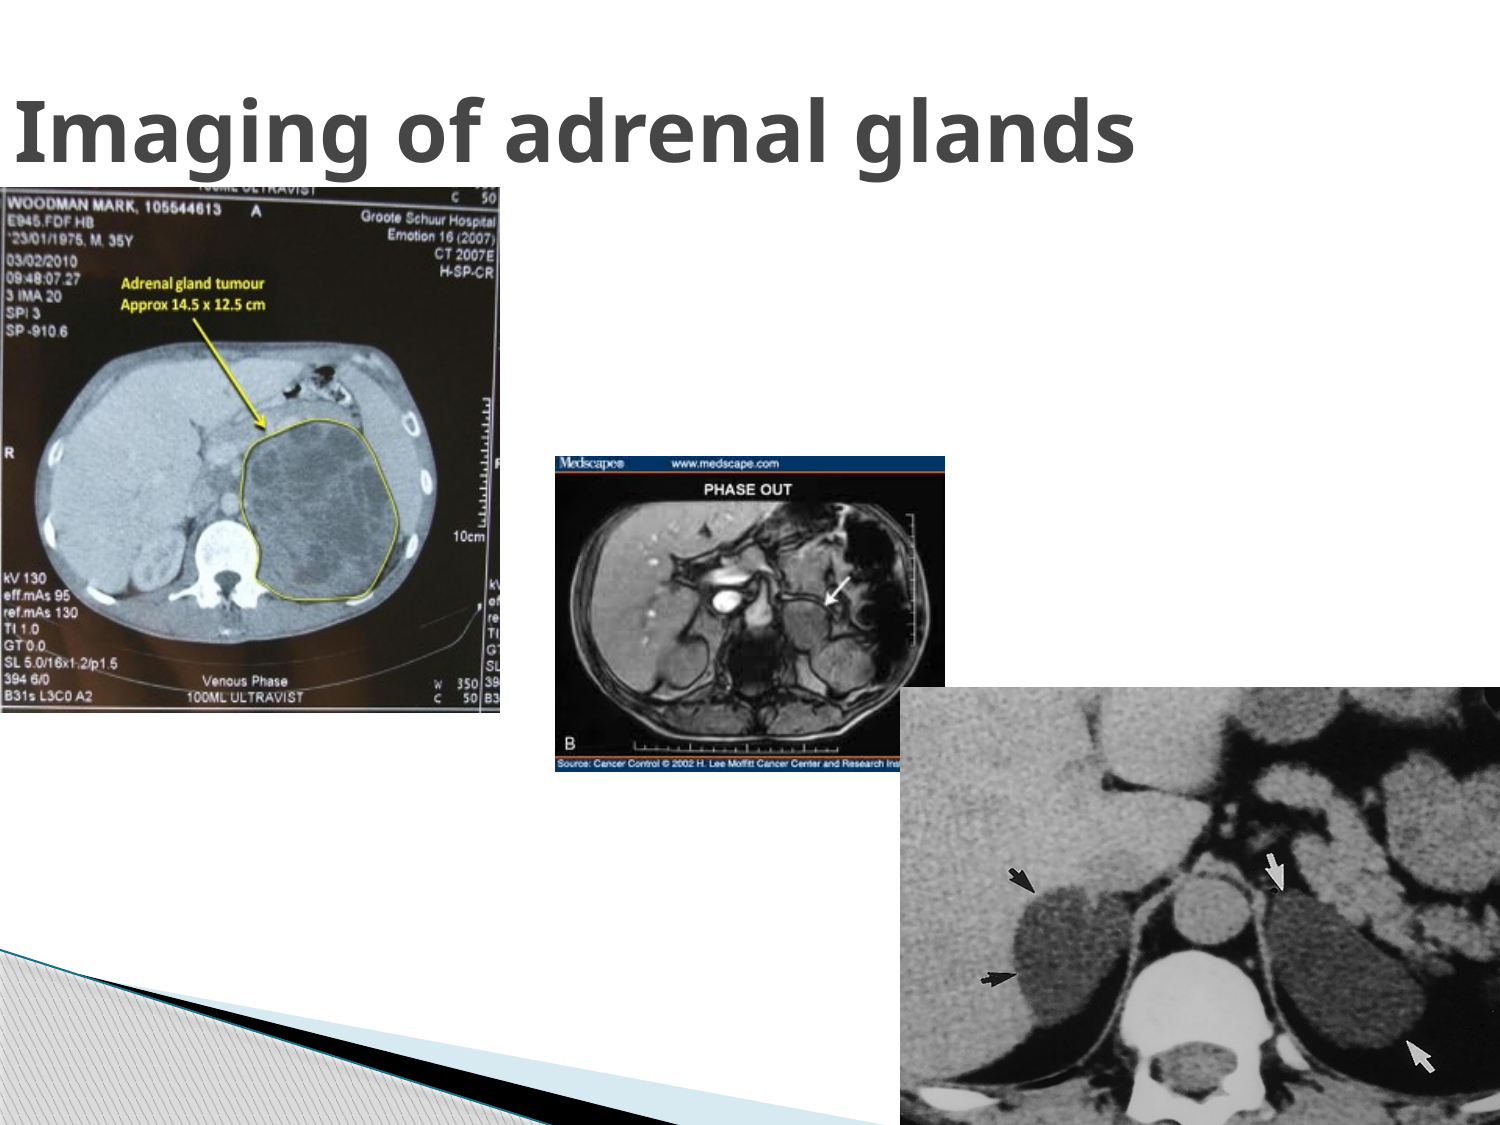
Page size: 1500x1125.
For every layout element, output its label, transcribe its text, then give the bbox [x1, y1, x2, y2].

picture [899, 687, 1500, 1125]
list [555, 456, 945, 773]
picture [0, 187, 501, 713]
title Imaging of adrenal glands [0, 45, 1425, 213]
